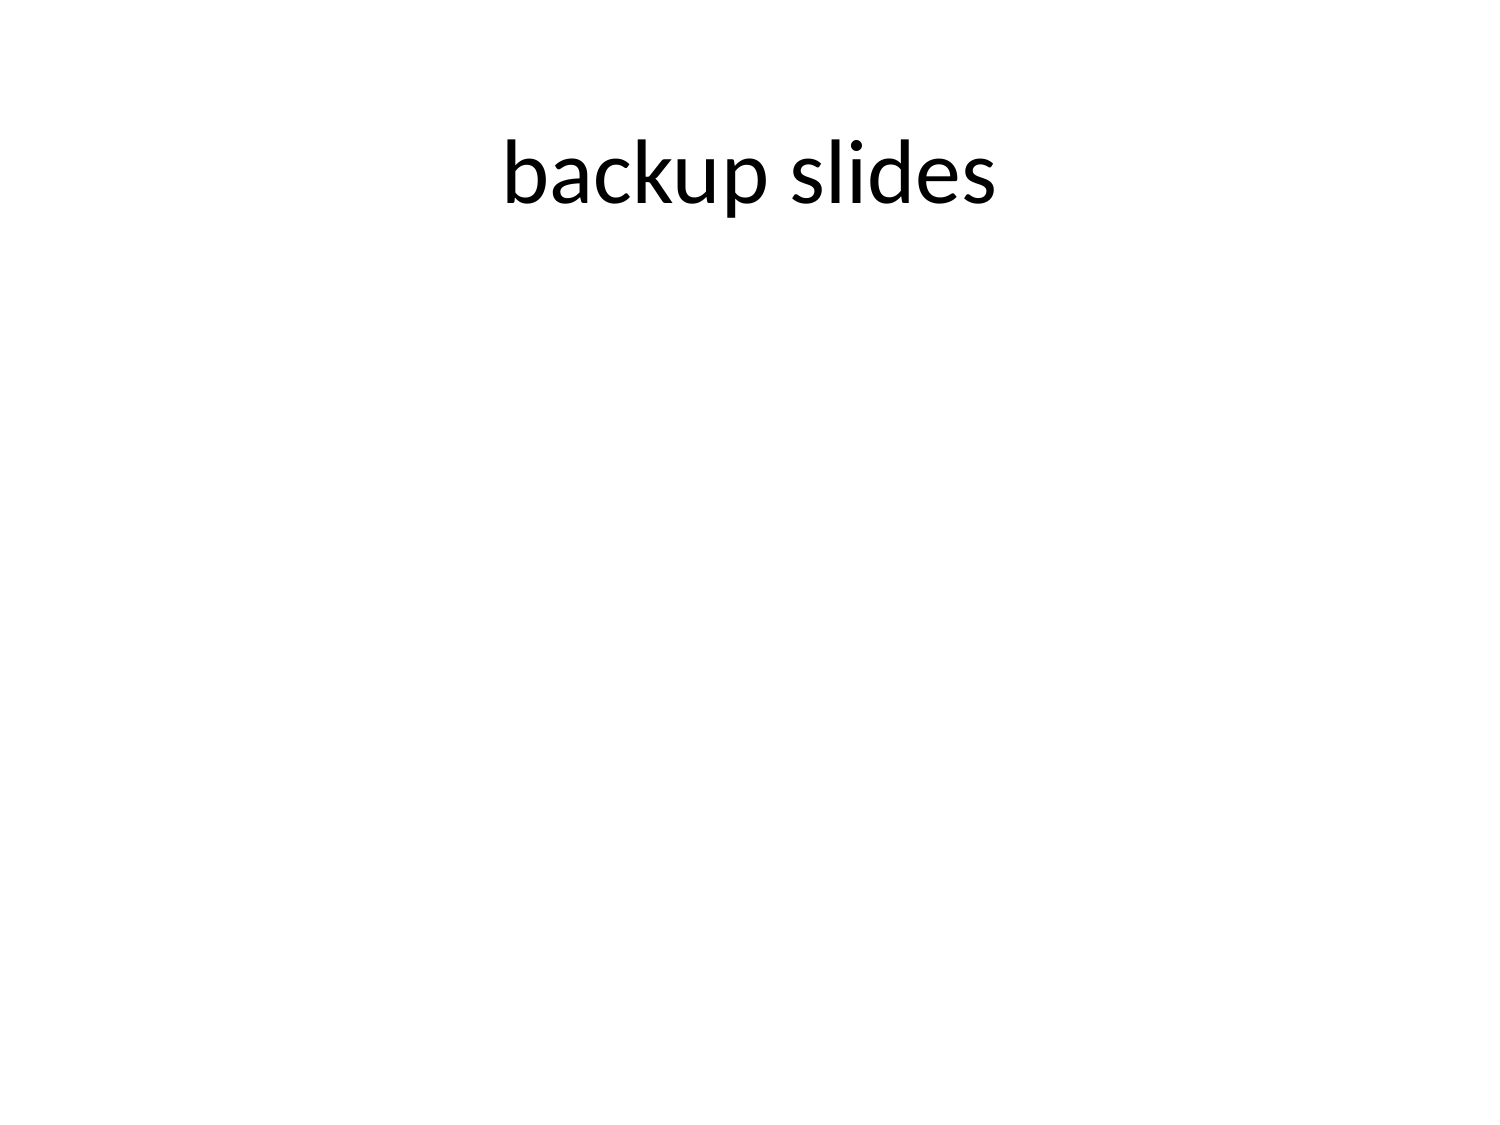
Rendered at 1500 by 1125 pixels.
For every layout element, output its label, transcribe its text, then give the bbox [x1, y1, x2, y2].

title backup slides [51, 97, 1449, 223]
